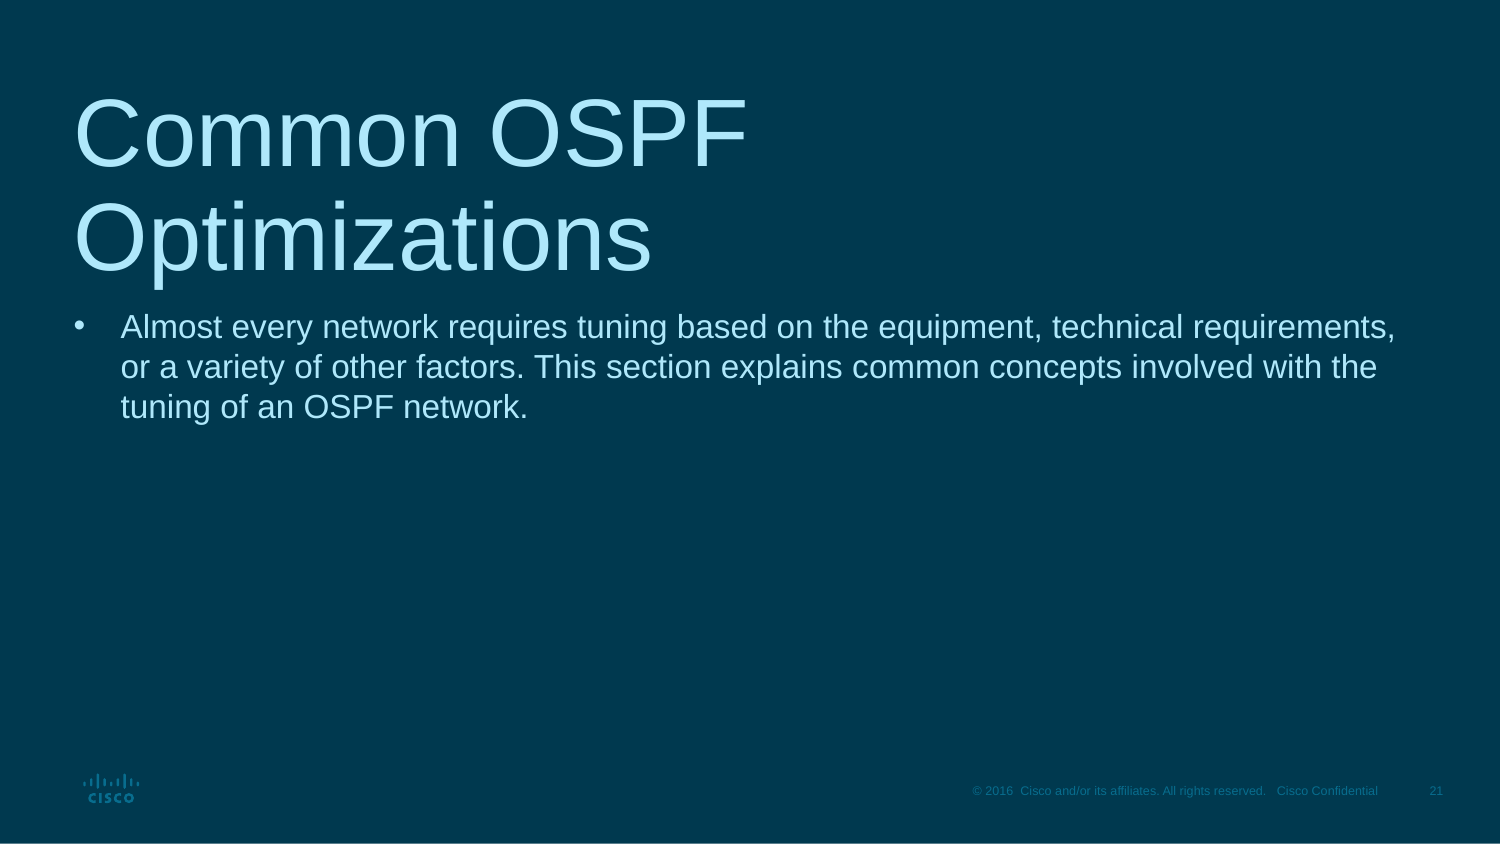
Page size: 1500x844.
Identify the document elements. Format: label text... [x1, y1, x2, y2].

text_box Almost every network requires tuning based on the equipment, technical requirements, or a variety of other factors. This section explains common concepts involved with the tuning of an OSPF network. [58, 298, 1417, 433]
title Common OSPF Optimizations [58, 76, 1306, 298]
